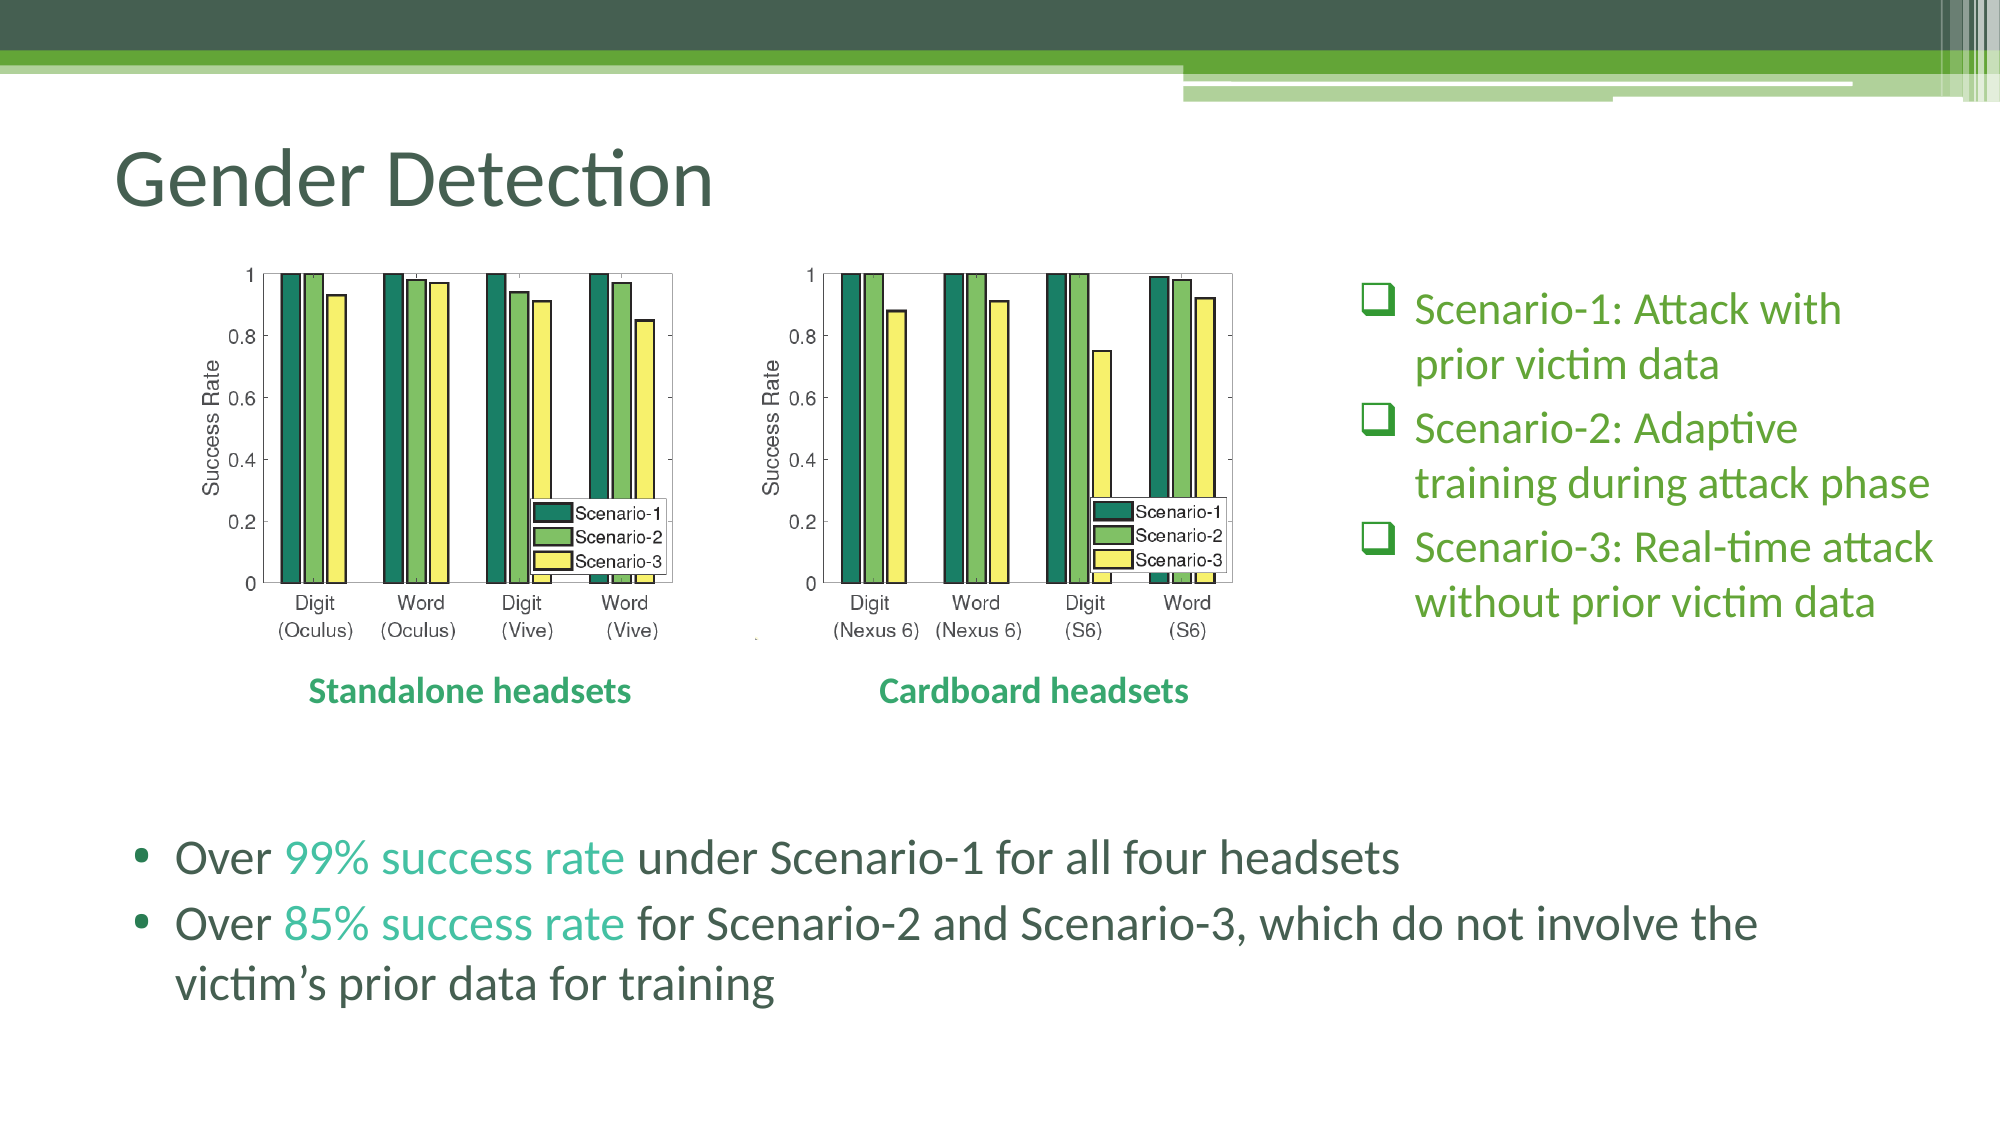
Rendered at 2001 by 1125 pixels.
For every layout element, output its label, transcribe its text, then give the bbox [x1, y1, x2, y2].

picture [198, 261, 1236, 641]
text_box Scenario-1: Attack with prior victim data Scenario-2: Adaptive training during attack phase Scenario-3: Real-time attack without prior victim data [1343, 271, 1955, 729]
title Gender Detection [99, 102, 1917, 244]
list Over 99% success rate under Scenario-1 for all four headsets Over 85% success rate for Scenario-2 and Scenario-3, which do not involve the victim’s prior data for training [99, 816, 1900, 1052]
text_box Cardboard headsets [789, 658, 1227, 719]
text_box Standalone headsets [218, 658, 657, 719]
